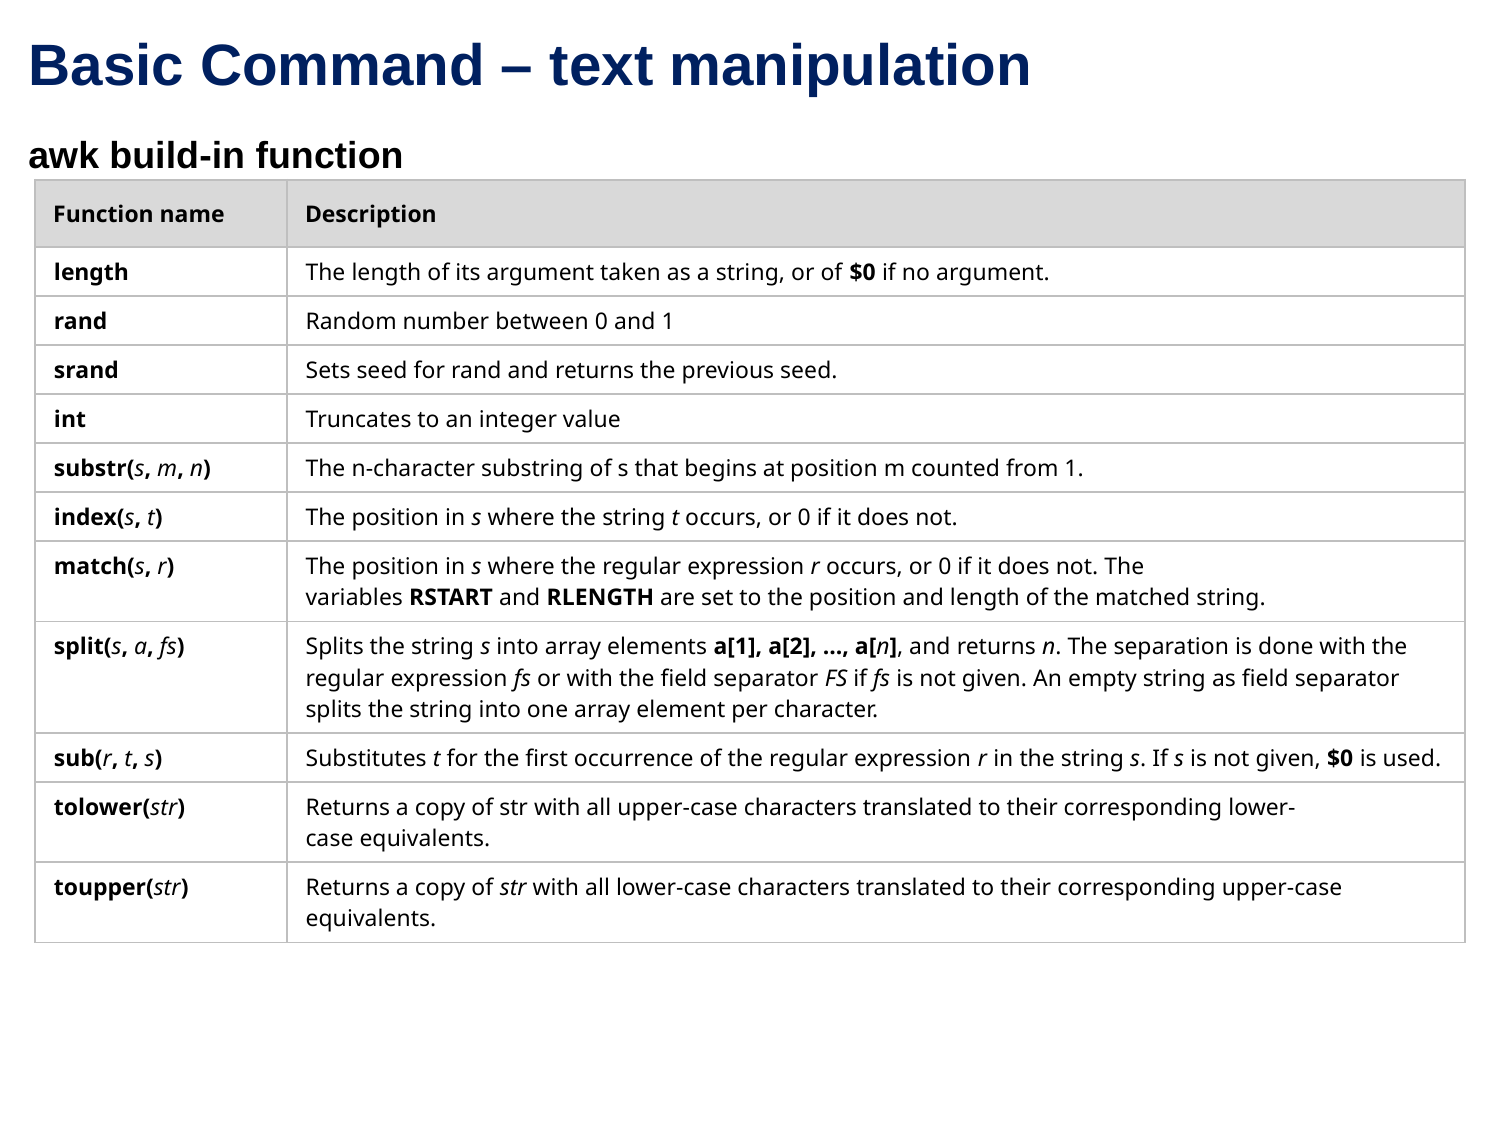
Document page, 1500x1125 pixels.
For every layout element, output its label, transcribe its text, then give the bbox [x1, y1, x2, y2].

table_cell match(s, r) [36, 542, 286, 621]
text_box Basic Command – text manipulation [13, 20, 1203, 105]
table_cell Truncates to an integer value [288, 395, 1464, 442]
table_cell rand [36, 297, 286, 344]
table_cell Splits the string s into array elements a[1], a[2], ..., a[n], and returns n. The separation is done with the regular expression fs or with the field separator FS if fs is not given. An empty string as field separator splits the string into one array element per character. [288, 622, 1464, 732]
table_cell substr(s, m, n) [36, 444, 286, 491]
table_cell Returns a copy of str with all lower-case characters translated to their corresponding upper-case equivalents. [288, 863, 1464, 942]
table_cell The n-character substring of s that begins at position m counted from 1. [288, 444, 1464, 491]
table_cell srand [36, 346, 286, 393]
table_cell toupper(str) [36, 863, 286, 942]
table_cell split(s, a, fs) [36, 622, 286, 732]
table_cell int [36, 395, 286, 442]
table_cell The position in s where the regular expression r occurs, or 0 if it does not. The variables RSTART and RLENGTH are set to the position and length of the matched string. [288, 542, 1464, 621]
table_cell The length of its argument taken as a string, or of $0 if no argument. [288, 248, 1464, 295]
table_cell length [36, 248, 286, 295]
table_header Description [288, 184, 1464, 246]
table_cell Sets seed for rand and returns the previous seed. [288, 346, 1464, 393]
table_cell index(s, t) [36, 493, 286, 540]
table_cell tolower(str) [36, 783, 286, 861]
table_cell The position in s where the string t occurs, or 0 if it does not. [288, 493, 1464, 540]
text_box awk build-in function [13, 114, 1477, 184]
table_cell Returns a copy of str with all upper-case characters translated to their corresponding lower-case equivalents. [288, 783, 1464, 861]
table_cell Random number between 0 and 1 [288, 297, 1464, 344]
table_cell Substitutes t for the first occurrence of the regular expression r in the string s. If s is not given, $0 is used. [288, 734, 1464, 781]
table_cell sub(r, t, s) [36, 734, 286, 781]
table_header Function name [36, 184, 286, 246]
